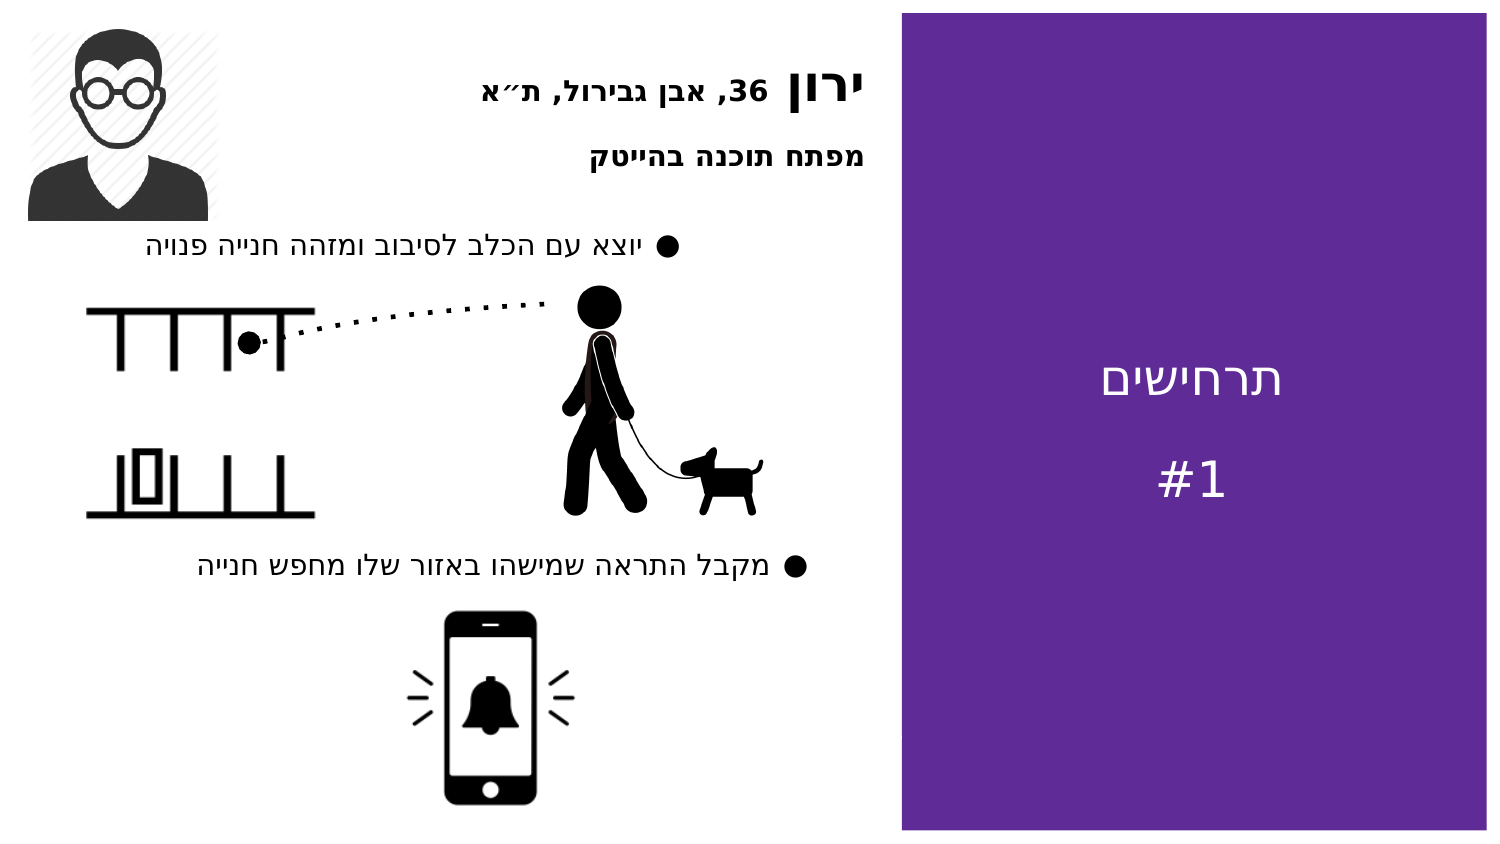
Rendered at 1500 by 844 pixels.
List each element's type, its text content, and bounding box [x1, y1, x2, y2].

text_box יוצא עם הכלב לסיבוב ומזהה חנייה פנויה [129, 210, 904, 272]
text_box מקבל התראה שמישהו באזור שלו מחפש חנייה [181, 530, 900, 592]
text_box [327, 305, 522, 333]
picture [527, 271, 792, 531]
list תרחישים #1 [899, 13, 1484, 830]
picture [78, 301, 323, 527]
picture [369, 586, 614, 831]
subtitle ירון 36, אבן גבירול, ת״א מפתח תוכנה בהייטק [217, 27, 881, 181]
picture [27, 29, 220, 222]
